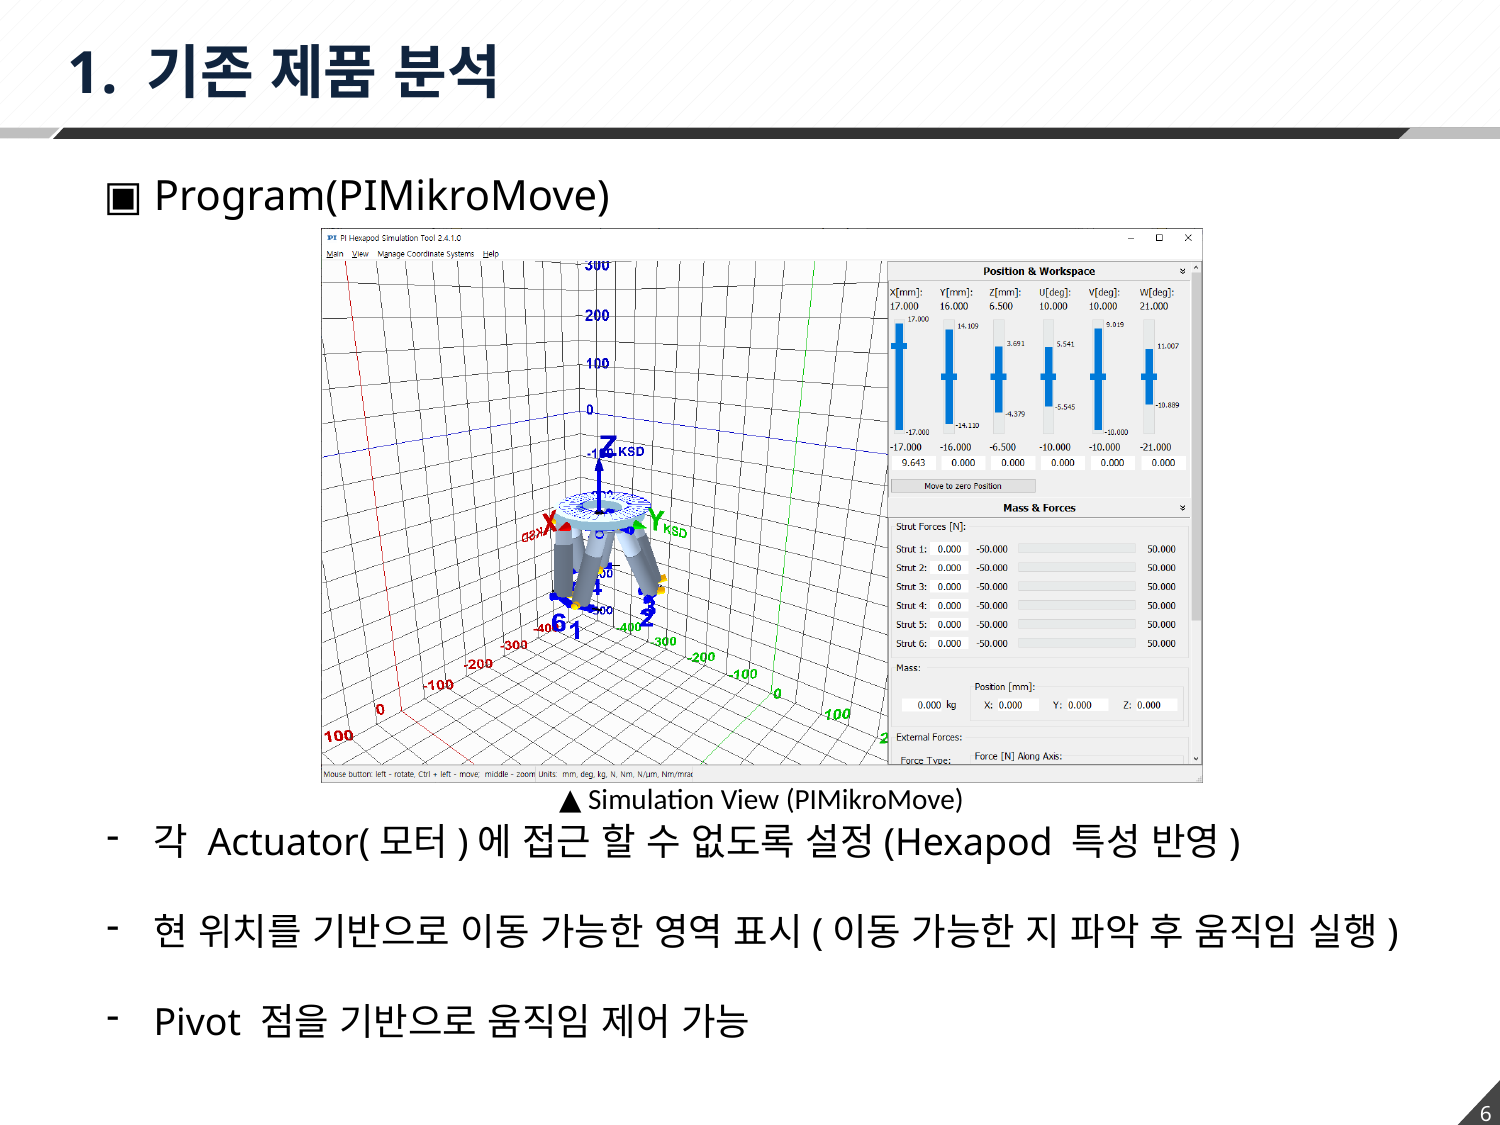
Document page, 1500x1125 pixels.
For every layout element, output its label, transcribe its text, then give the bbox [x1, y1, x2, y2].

text_box 각 Actuator(모터)에 접근 할 수 없도록 설정(Hexapod 특성 반영) 현 위치를 기반으로 이동 가능한 영역 표시(이동 가능한 지 파악 후 움직임 실행) Pivot 점을 기반으로 움직임 제어 가능 [91, 810, 1432, 1125]
text_box 1. 기존 제품 분석 [53, 27, 1471, 113]
text_box ▲ Simulation View (PIMikroMove) [544, 783, 979, 823]
picture [320, 227, 1203, 783]
text_box ▣ Program(PIMikroMove) [88, 160, 625, 226]
